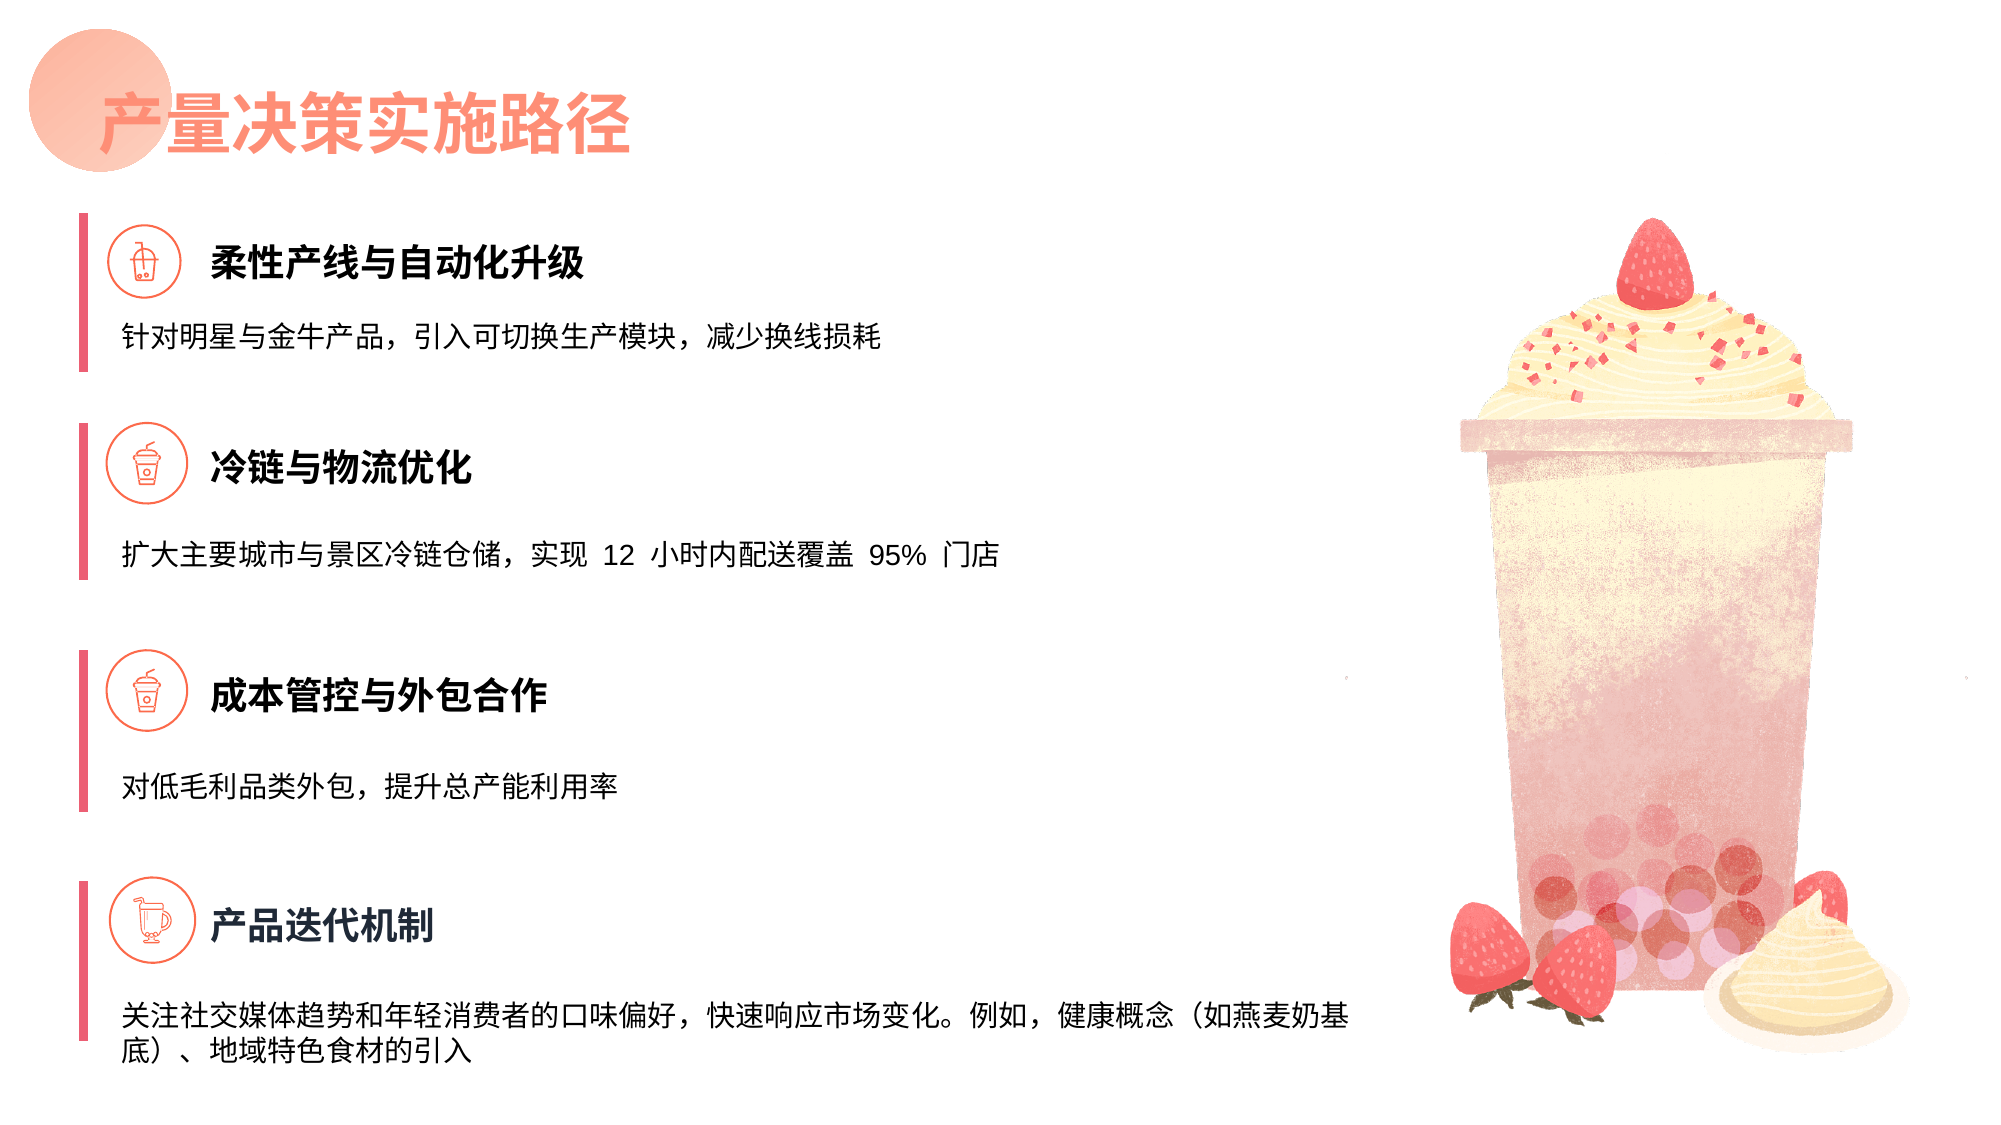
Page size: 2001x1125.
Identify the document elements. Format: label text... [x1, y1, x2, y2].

text_box 成本管控与外包合作 [195, 664, 1196, 725]
text_box 针对明星与金牛产品，引入可切换生产模块，减少换线损耗 [106, 311, 1297, 361]
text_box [108, 225, 181, 298]
text_box 扩大主要城市与景区冷链仓储，实现 12 小时内配送覆盖 95% 门店 [106, 529, 1143, 579]
text_box 对低毛利品类外包，提升总产能利用率 [106, 760, 703, 811]
text_box 产品迭代机制 [196, 895, 1196, 955]
text_box 冷链与物流优化 [195, 437, 1196, 497]
text_box 柔性产线与自动化升级 [195, 231, 1196, 291]
text_box 产量决策实施路径 [83, 74, 810, 170]
picture [1297, 153, 2001, 1114]
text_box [106, 650, 188, 731]
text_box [109, 877, 196, 963]
text_box [27, 27, 168, 173]
text_box 关注社交媒体趋势和年轻消费者的口味偏好，快速响应市场变化。例如，健康概念（如燕麦奶基底）、地域特色食材的引入 [106, 990, 1297, 1075]
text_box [106, 422, 188, 504]
